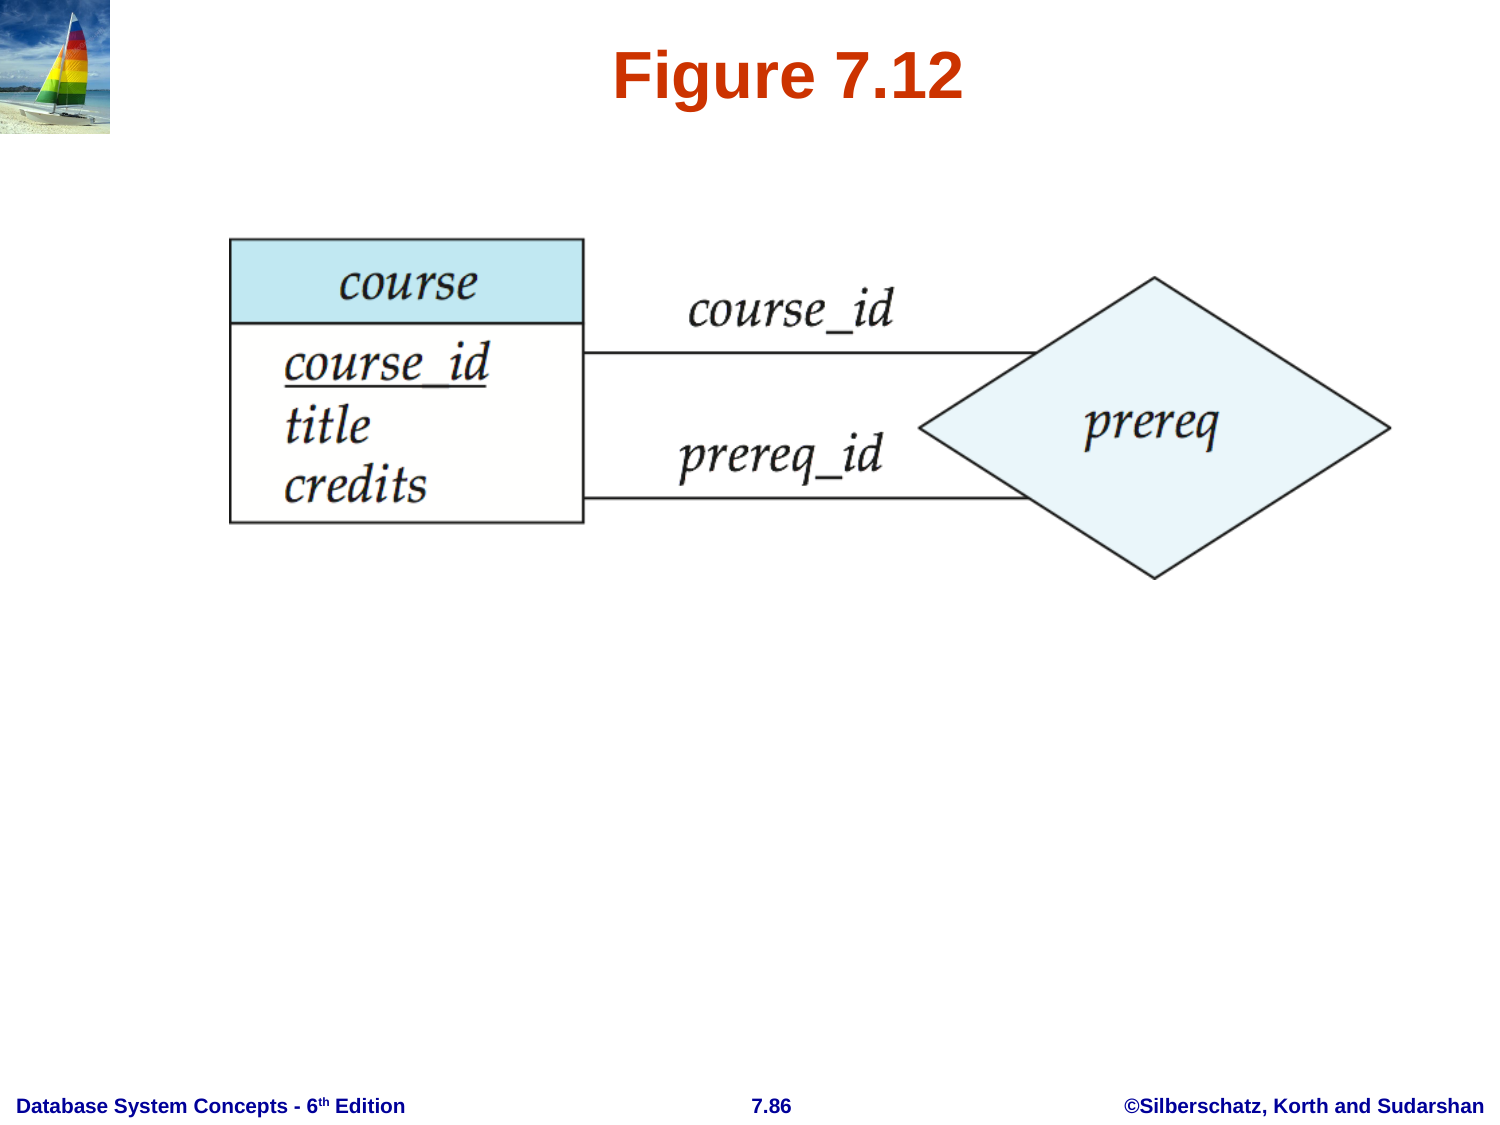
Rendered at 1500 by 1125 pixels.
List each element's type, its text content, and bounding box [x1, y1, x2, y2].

title Figure 7.12 [125, 18, 1452, 120]
picture [229, 235, 1395, 580]
picture [0, 0, 110, 134]
